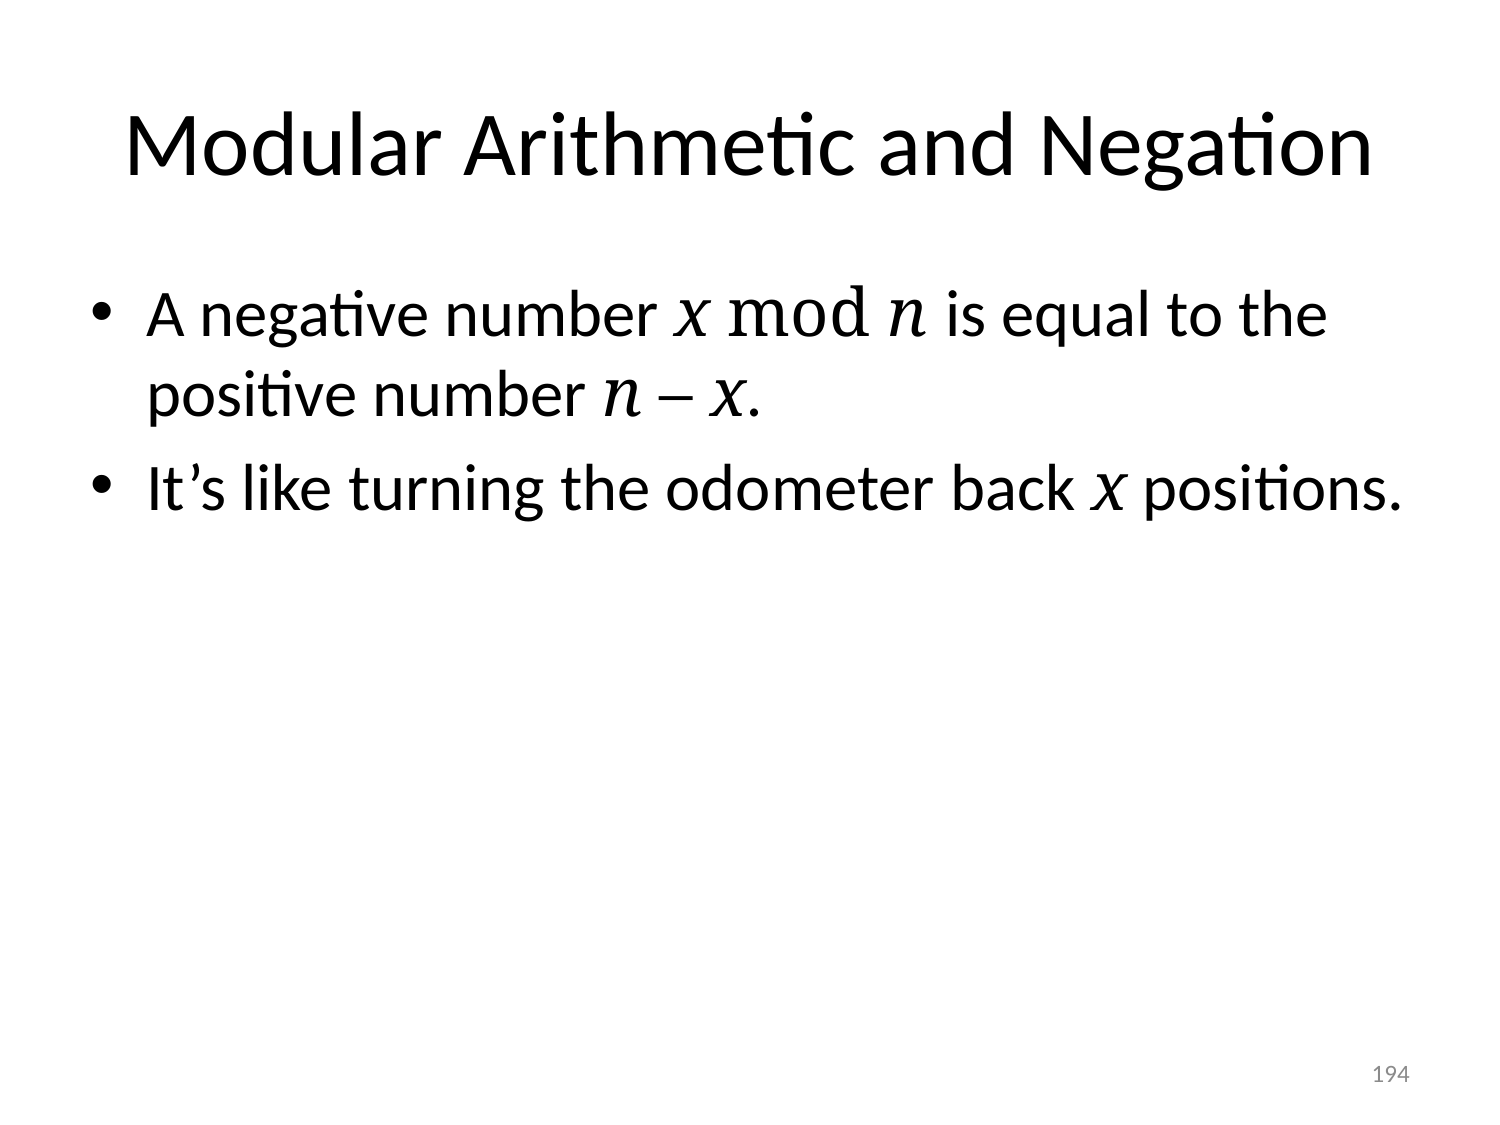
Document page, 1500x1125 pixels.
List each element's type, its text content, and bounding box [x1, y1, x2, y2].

list A negative number x mod n is equal to the positive number n – x. It’s like turning the odometer back x positions. [75, 262, 1425, 1005]
title Modular Arithmetic and Negation [75, 45, 1425, 233]
slide_number 194 [1074, 1042, 1425, 1103]
